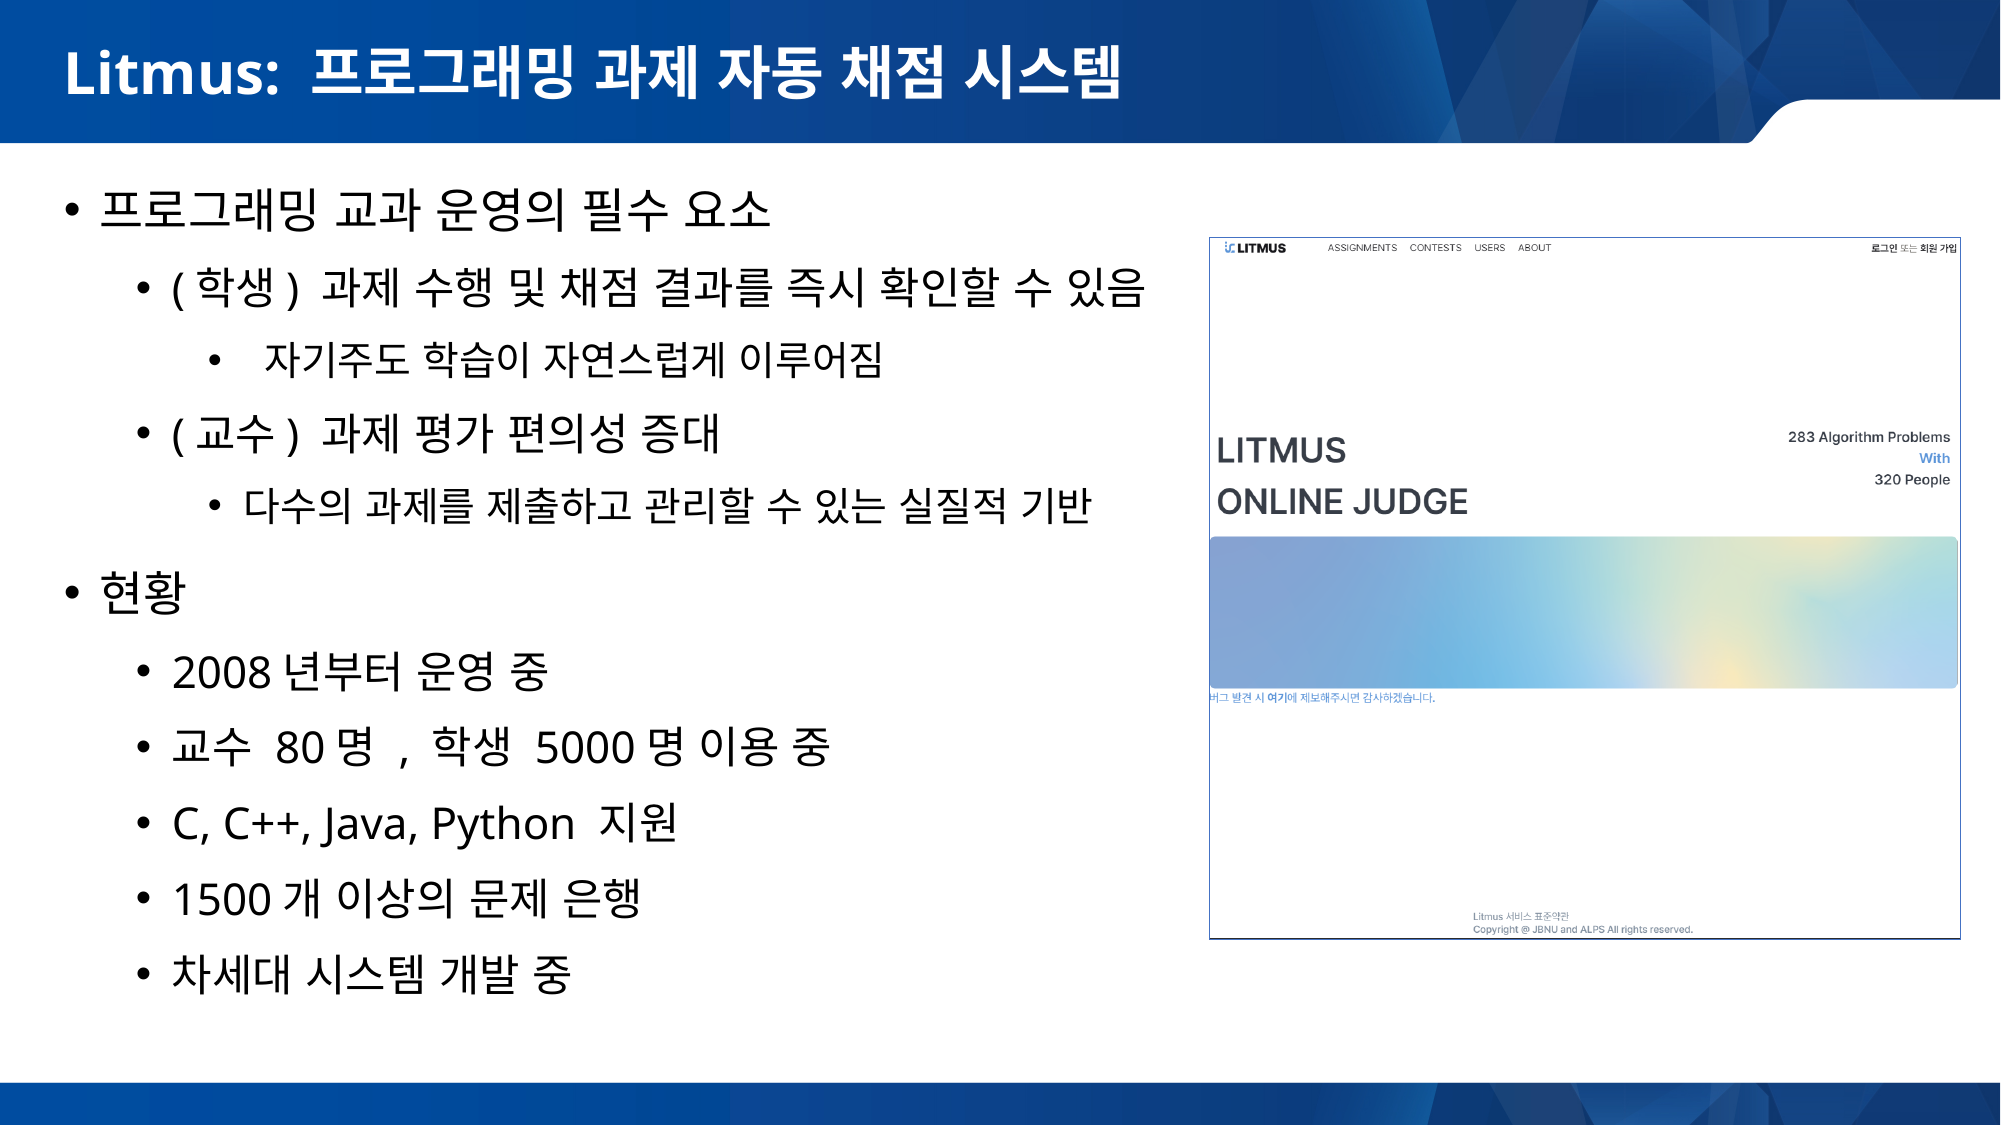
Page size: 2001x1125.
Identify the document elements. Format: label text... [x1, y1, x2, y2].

text_box [0, 0, 2000, 75]
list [1209, 237, 1961, 940]
picture [0, 0, 2001, 1125]
title Litmus: 프로그래밍 과제 자동 채점 시스템 [48, 75, 1961, 120]
list 프로그래밍 교과 운영의 필수 요소 (학생) 과제 수행 및 채점 결과를 즉시 확인할 수 있음 자기주도 학습이 자연스럽게 이루어짐 (교수) 과제 평가 편의성 증대 다수의 과제를 제출하고 관리할 수 있는 실질적 기반 현황 2008년부터 운영 중 교수 80명 , 학생 5000명 이용 중 C, C++, Java, Python 지원 1500개 이상의 문제 은행 차세대 시스템 개발 중 [48, 158, 1193, 1018]
